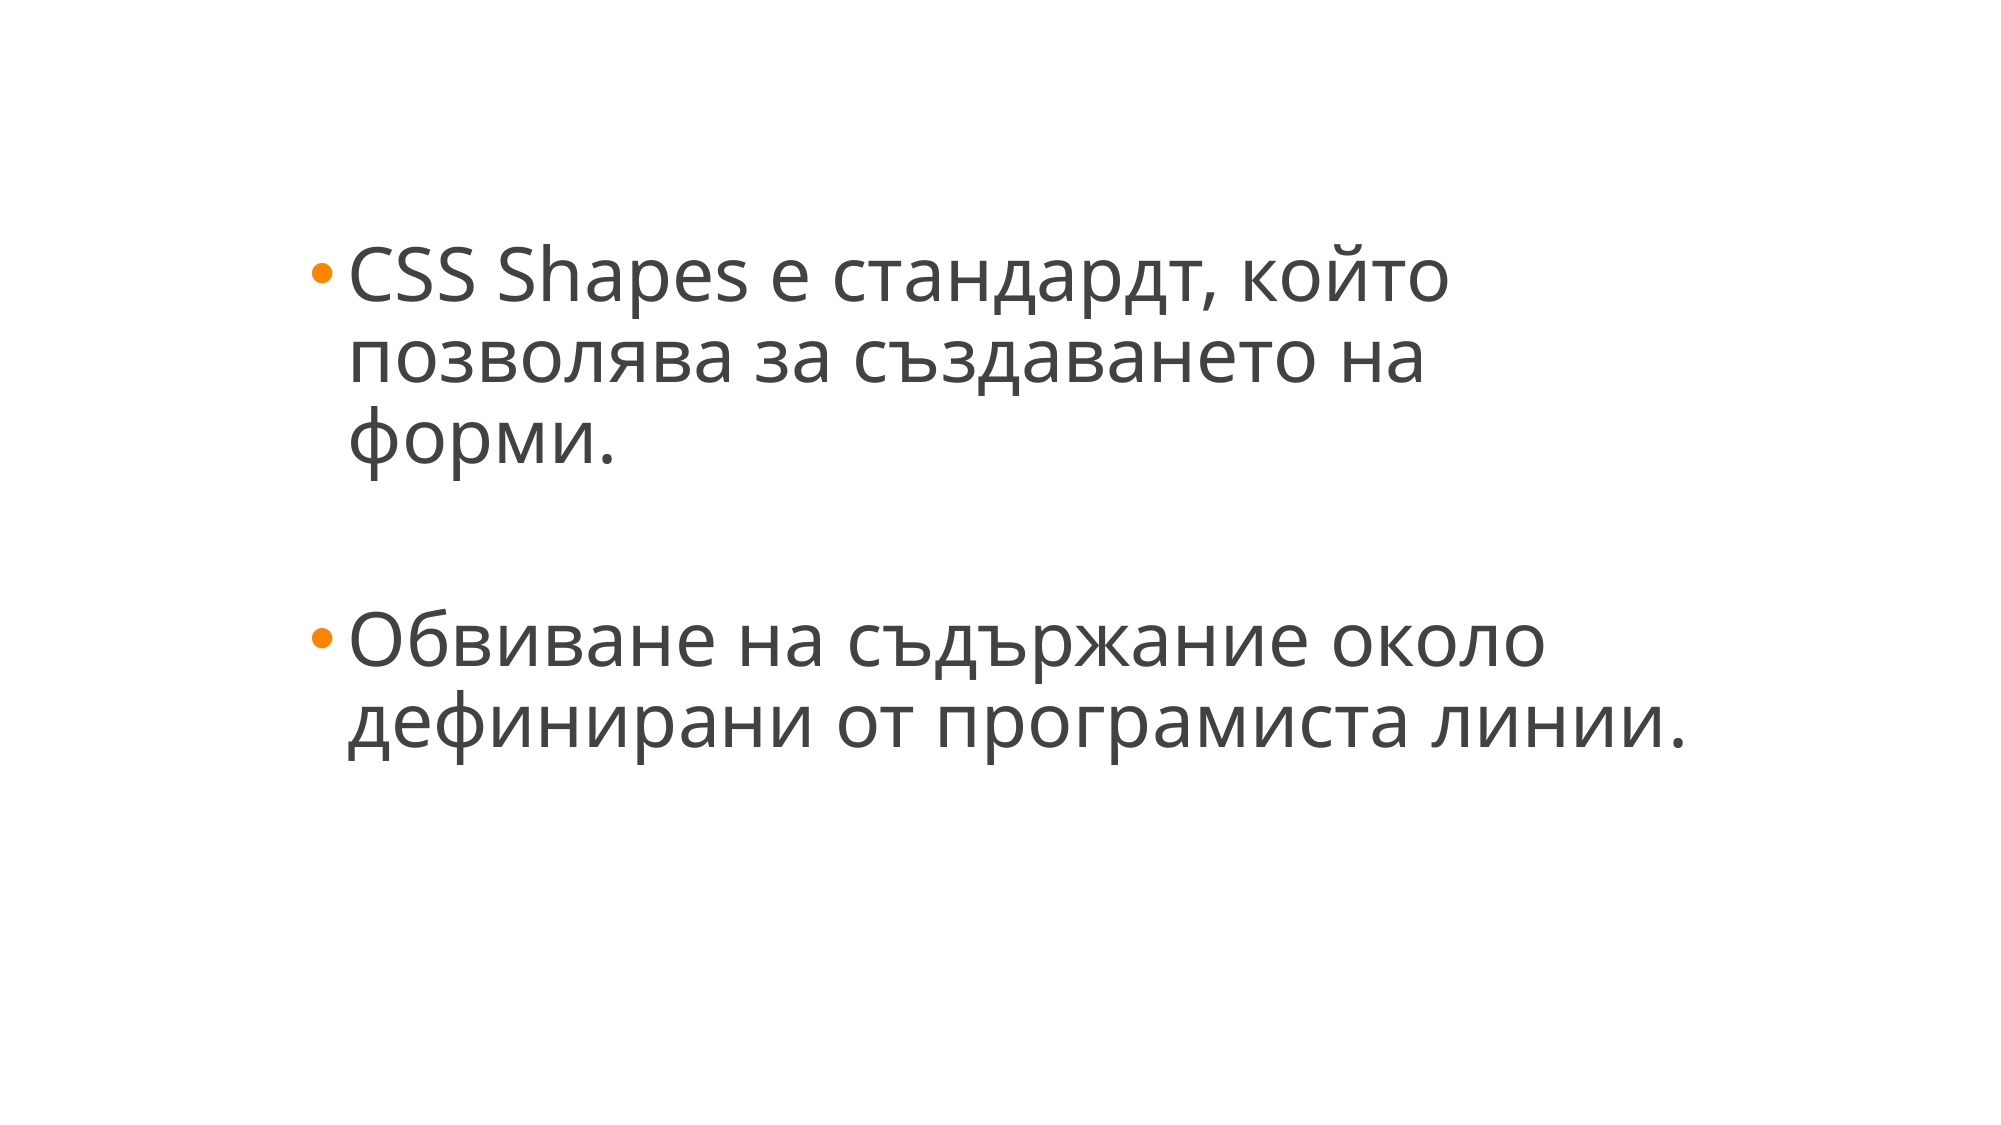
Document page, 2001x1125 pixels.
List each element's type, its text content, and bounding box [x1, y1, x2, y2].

list CSS Shapes е стандардт, който позволява за създаването на форми. Oбвиване на съдържание около дефинирани от програмиста линии. [294, 228, 1705, 897]
